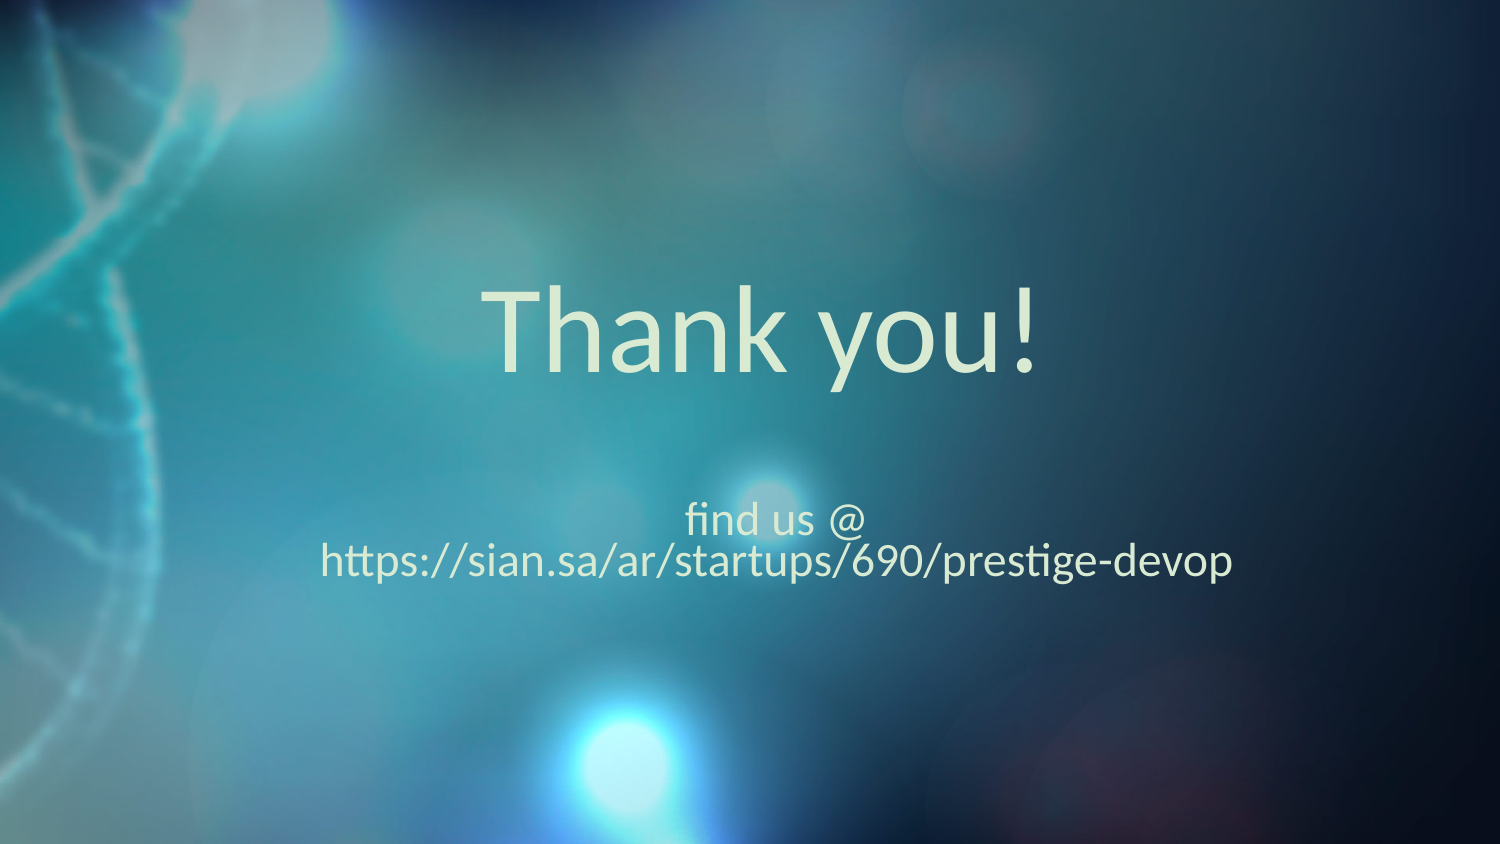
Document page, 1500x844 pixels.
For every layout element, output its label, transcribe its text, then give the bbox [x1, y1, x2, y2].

picture [0, 0, 1500, 844]
text_box Thank you! [284, 213, 1242, 408]
text_box find us @ https://sian.sa/ar/startups/690/prestige-devop [298, 397, 1256, 592]
